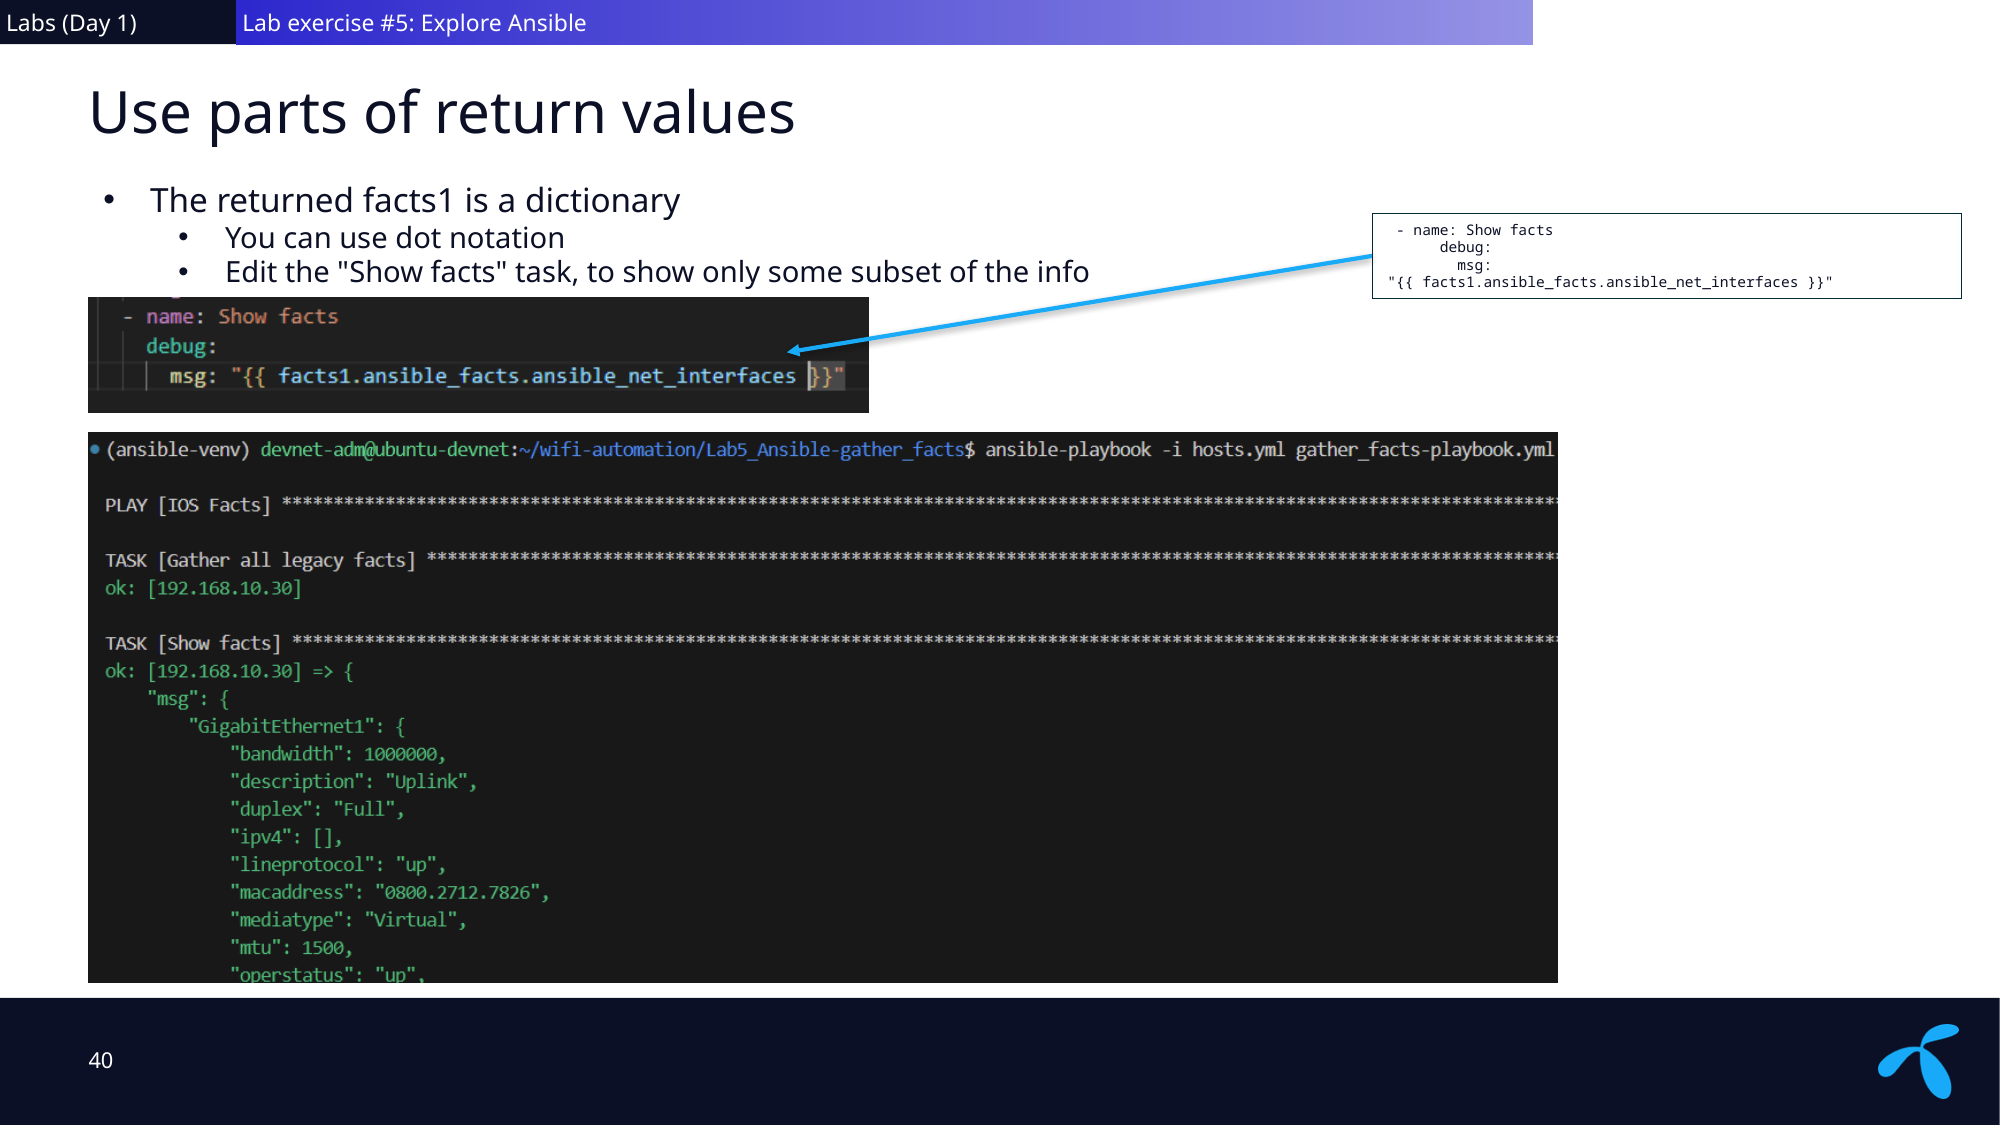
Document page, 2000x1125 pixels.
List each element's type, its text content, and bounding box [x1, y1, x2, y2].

text_box - name: Show facts debug: msg: "{{ facts1.ansible_facts.ansible_net_interfaces }}" [1372, 213, 1962, 299]
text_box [786, 247, 1373, 353]
slide_number 40 [88, 1024, 237, 1099]
text_box The returned facts1 is a dictionary You can use dot notation Edit the "Show facts" task, to show only some subset of the info [88, 171, 1239, 296]
picture [88, 297, 869, 414]
picture [88, 432, 1558, 983]
footer Labs (Day 1) [0, 0, 236, 45]
title Use parts of return values [88, 70, 1911, 160]
picture [1878, 1024, 1959, 1099]
text_box Lab exercise #5: Explore Ansible [236, 0, 1533, 45]
